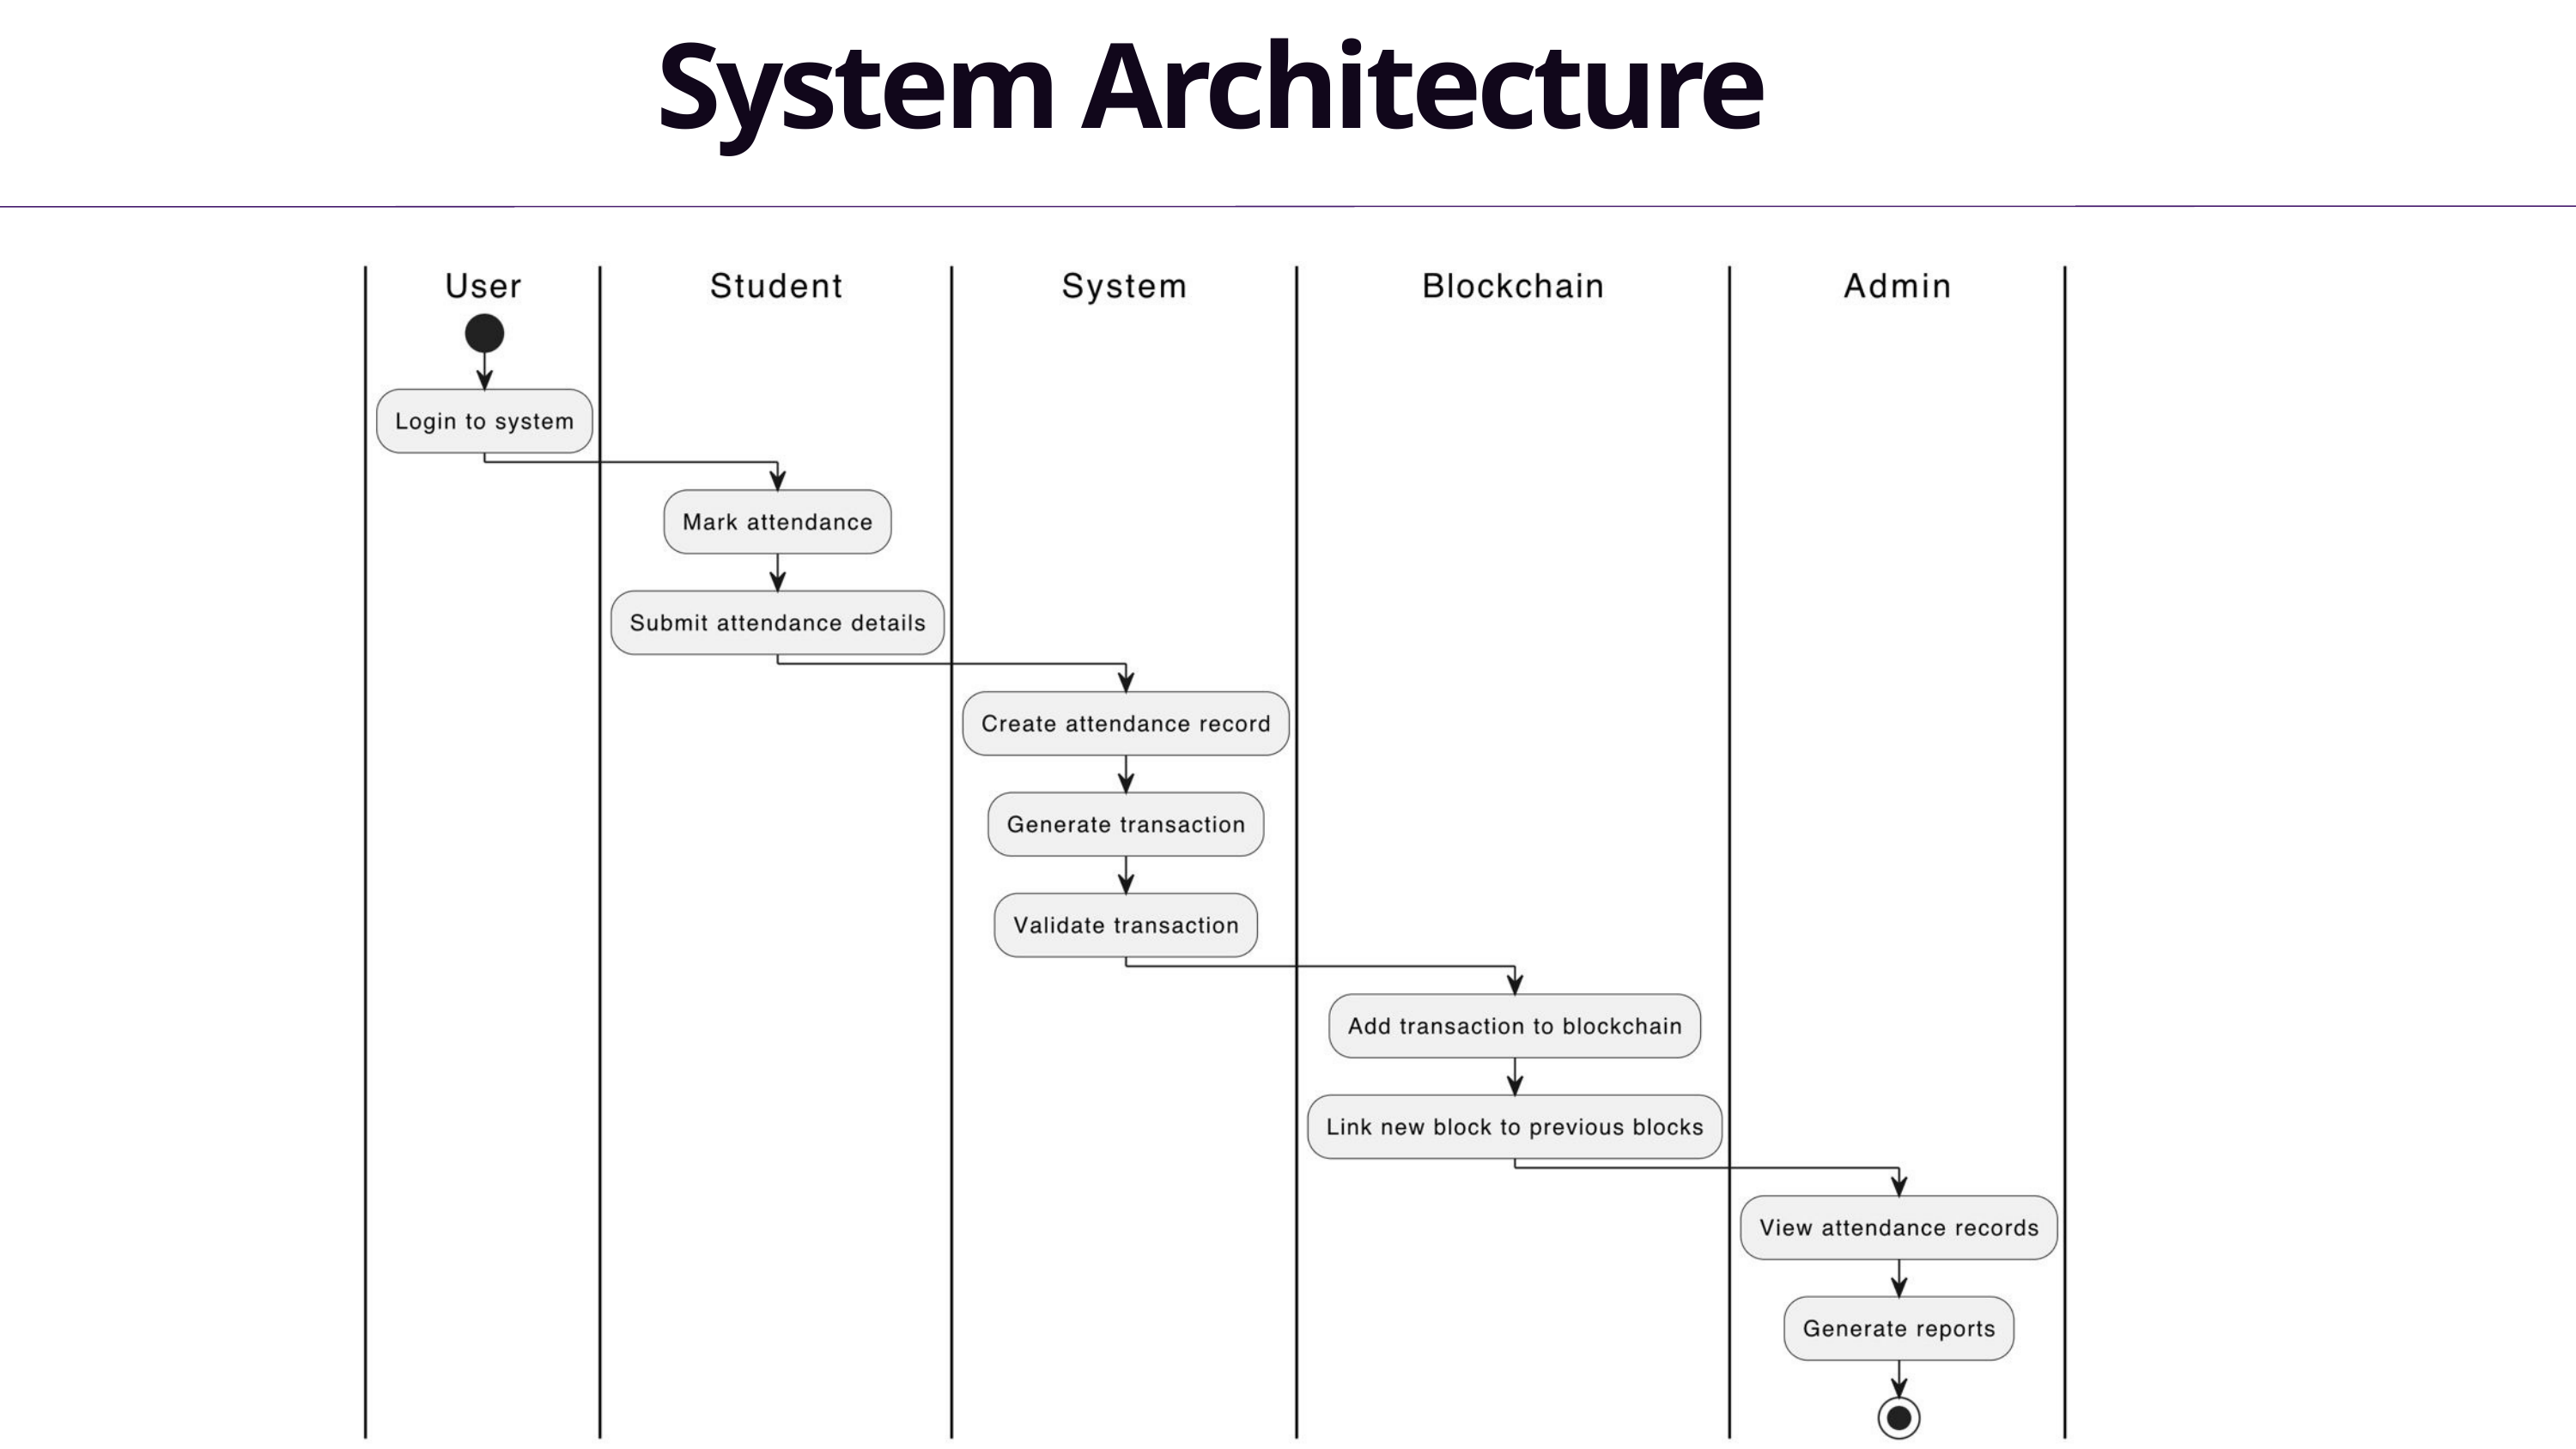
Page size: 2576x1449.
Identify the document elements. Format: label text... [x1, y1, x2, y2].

text_box [337, 261, 2100, 1449]
text_box System Architecture [656, 10, 1920, 153]
